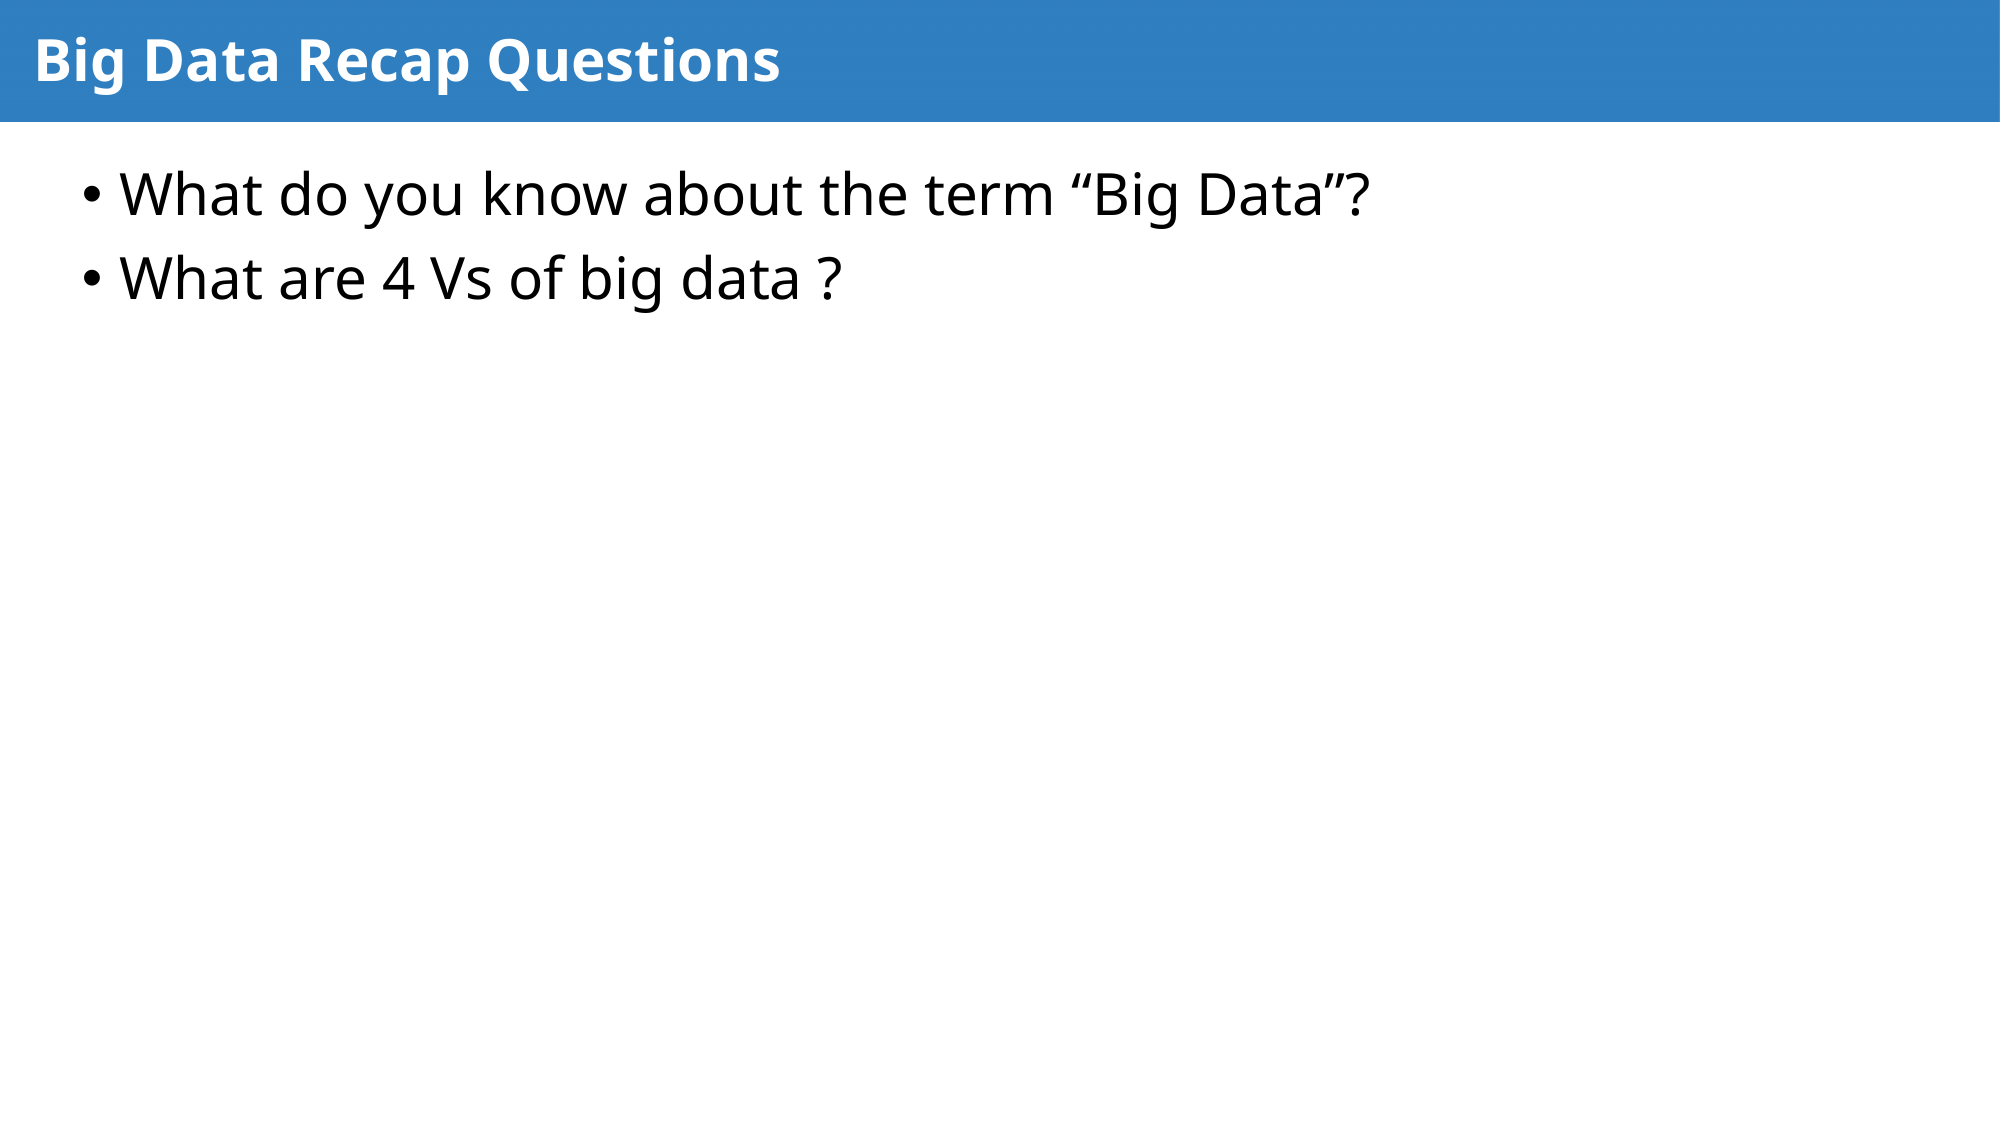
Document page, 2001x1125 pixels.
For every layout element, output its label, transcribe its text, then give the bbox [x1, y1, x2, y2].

title Big Data Recap Questions [18, 21, 1744, 105]
picture [0, 0, 2000, 122]
list What do you know about the term “Big Data”? What are 4 Vs of big data ? [66, 158, 1894, 961]
